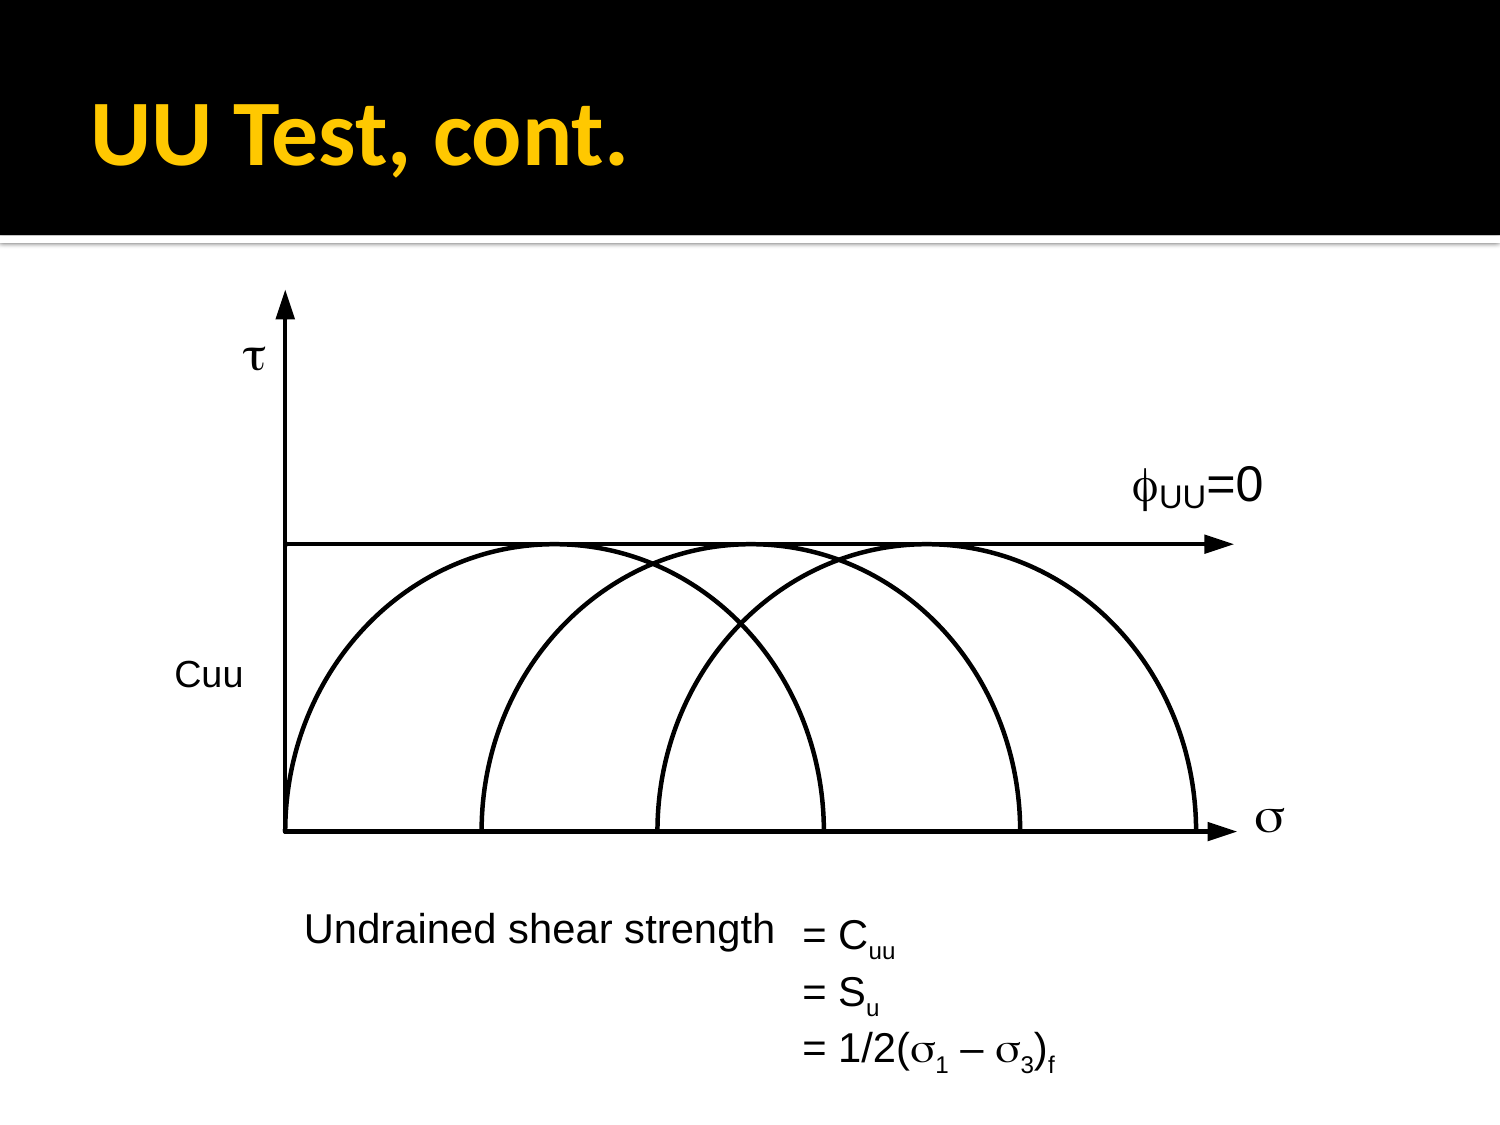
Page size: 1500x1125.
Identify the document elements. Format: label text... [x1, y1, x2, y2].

text_box Undrained shear strength [289, 894, 791, 959]
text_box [171, 287, 1288, 850]
text_box = Cuu = Su = 1/2(s1 – s3)f [787, 900, 1100, 1086]
title UU Test, cont. [75, 24, 1425, 231]
